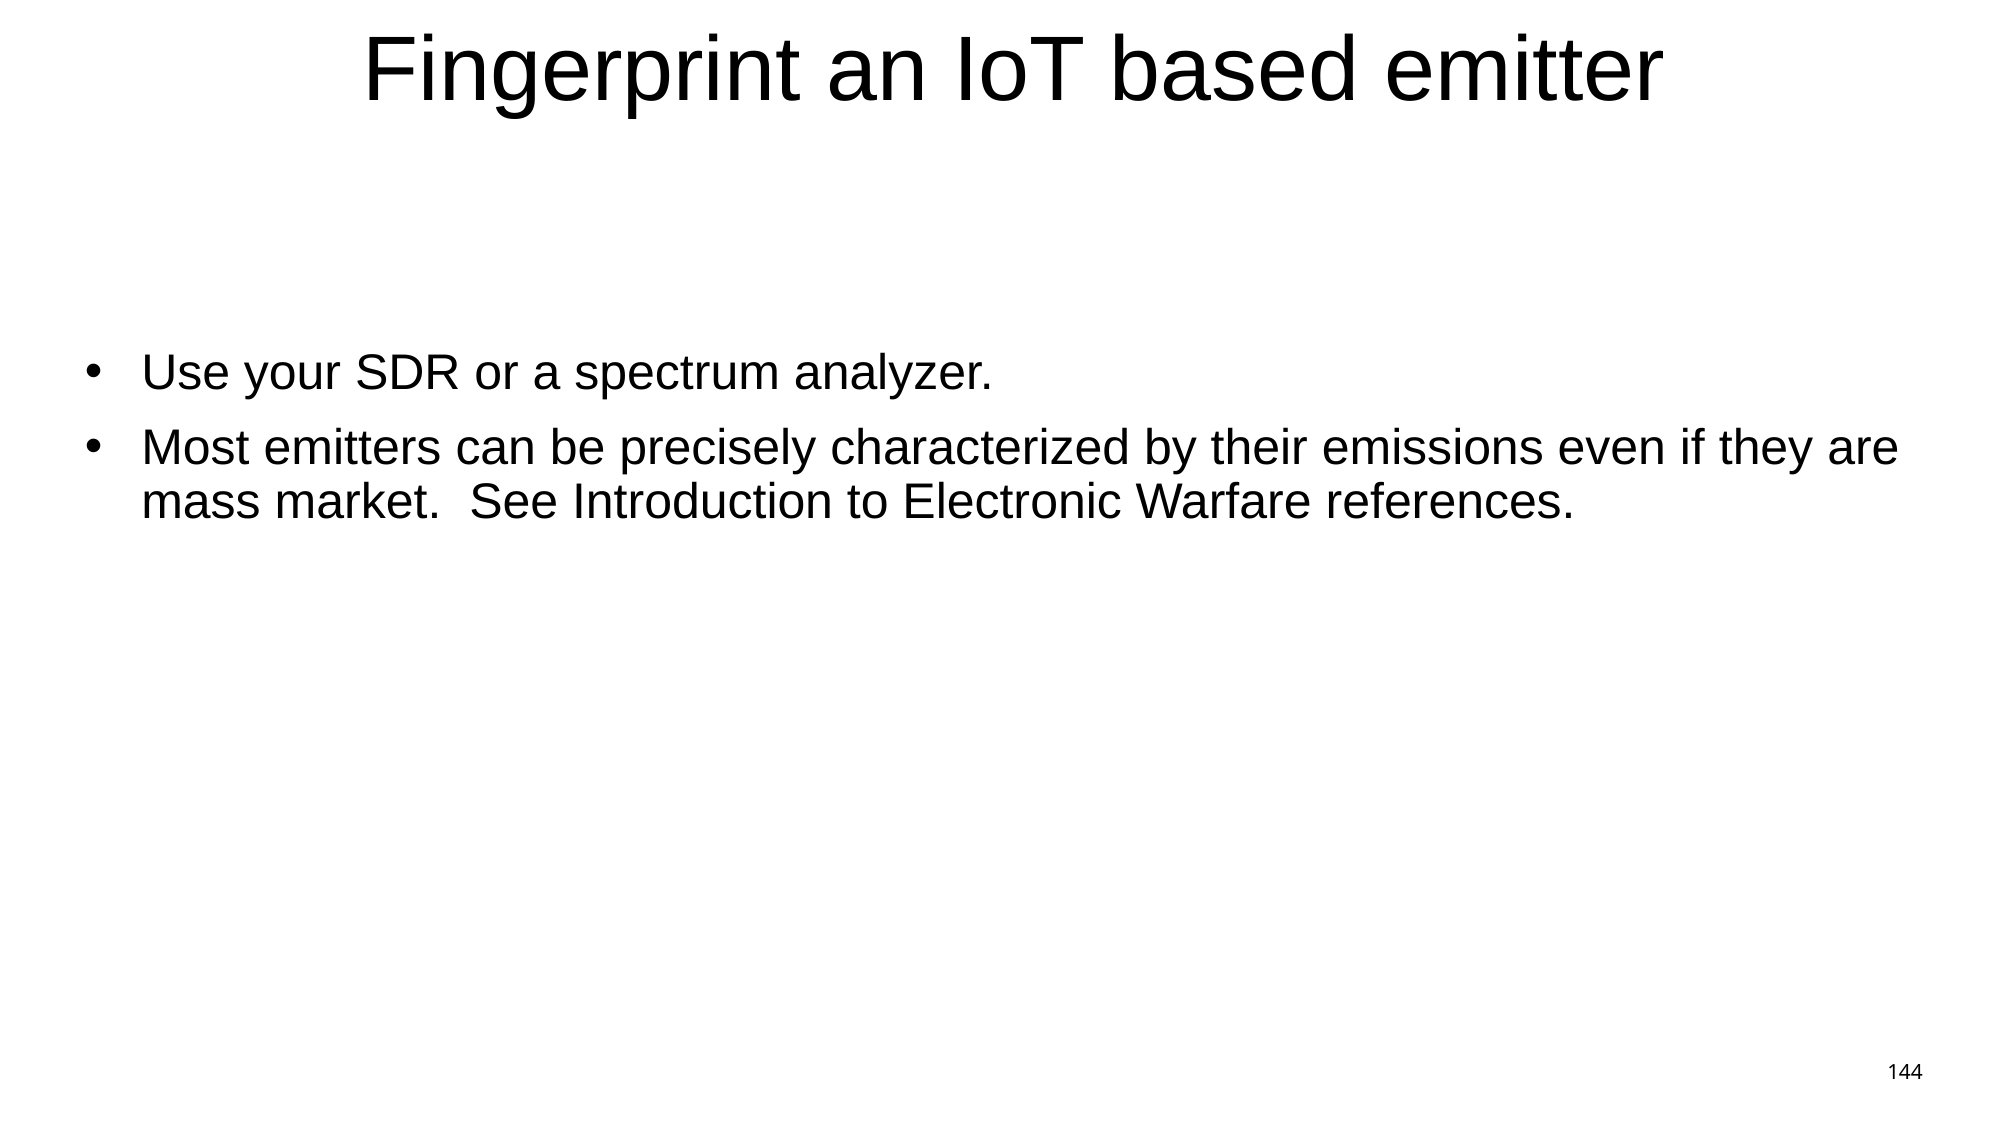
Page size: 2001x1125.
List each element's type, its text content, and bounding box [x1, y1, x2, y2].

title Fingerprint an IoT based emitter [124, 0, 1905, 143]
slide_number 144 [1855, 1042, 1955, 1103]
list Use your SDR or a spectrum analyzer. Most emitters can be precisely characterized by their emissions even if they are mass market. See Introduction to Electronic Warfare references. [69, 338, 1970, 1067]
